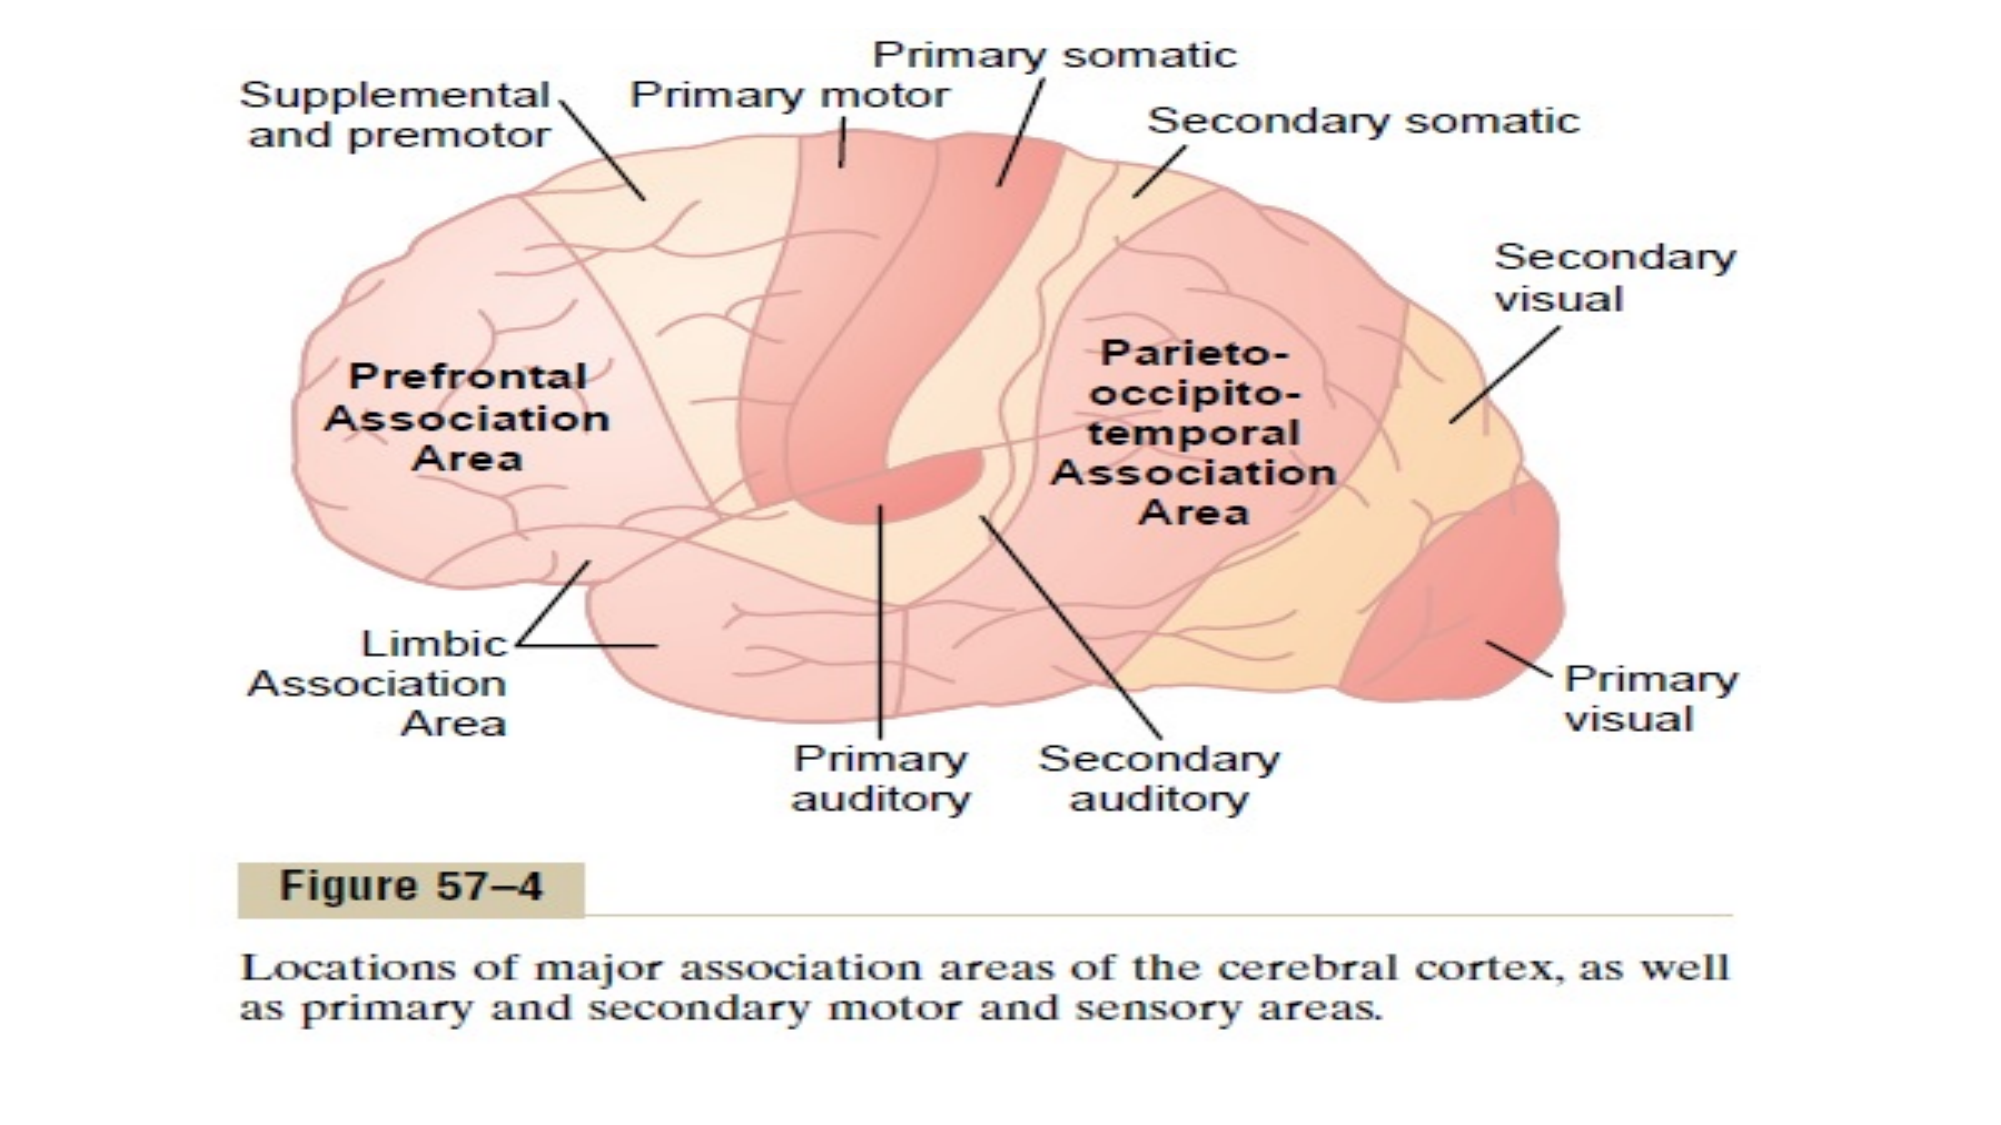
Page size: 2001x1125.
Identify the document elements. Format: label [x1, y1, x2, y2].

list [189, 28, 1761, 1066]
